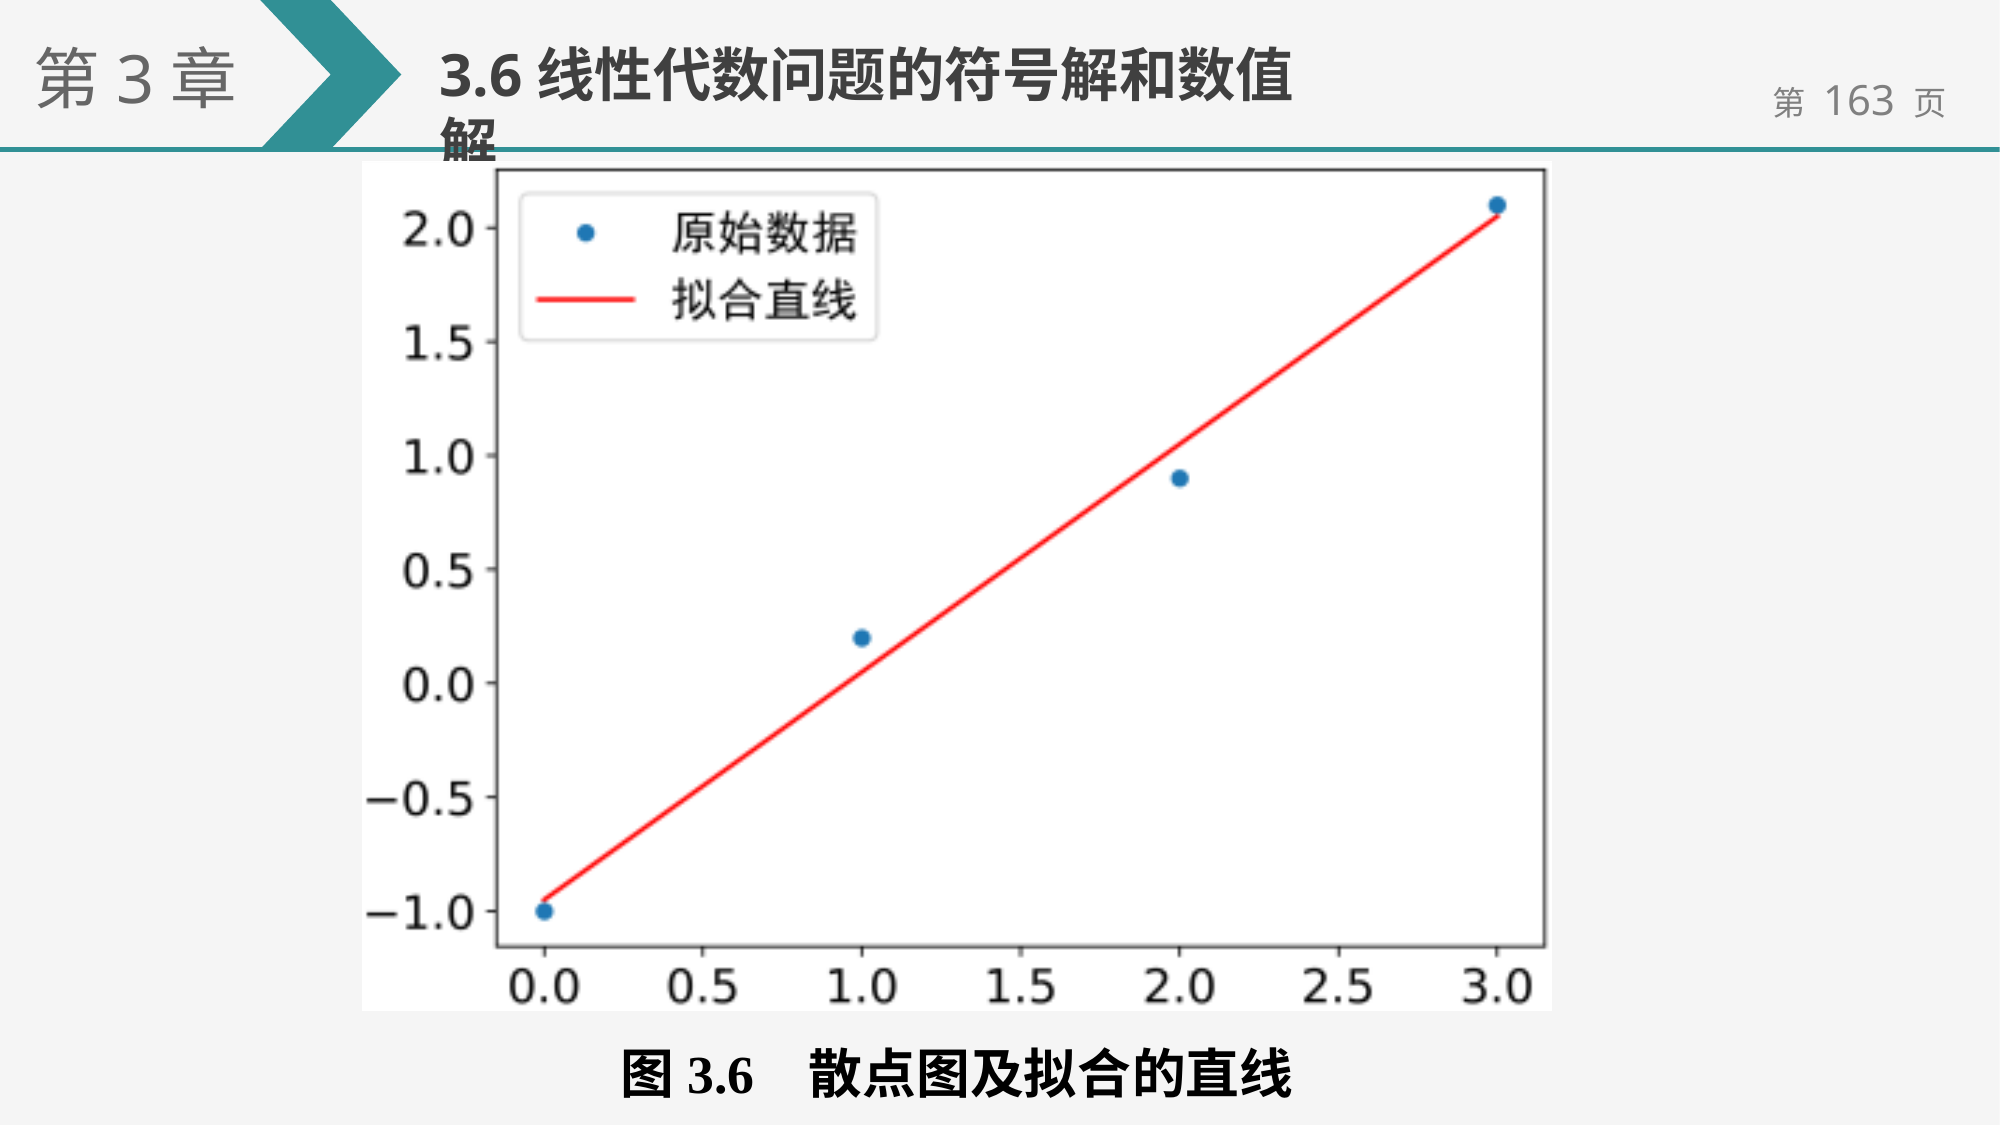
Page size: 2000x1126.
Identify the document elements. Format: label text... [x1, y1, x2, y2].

text_box 第3章 [19, 29, 253, 125]
text_box [258, 0, 403, 148]
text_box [82, 151, 1827, 1126]
text_box 3.6线性代数问题的符号解和数值解 [424, 31, 1366, 148]
